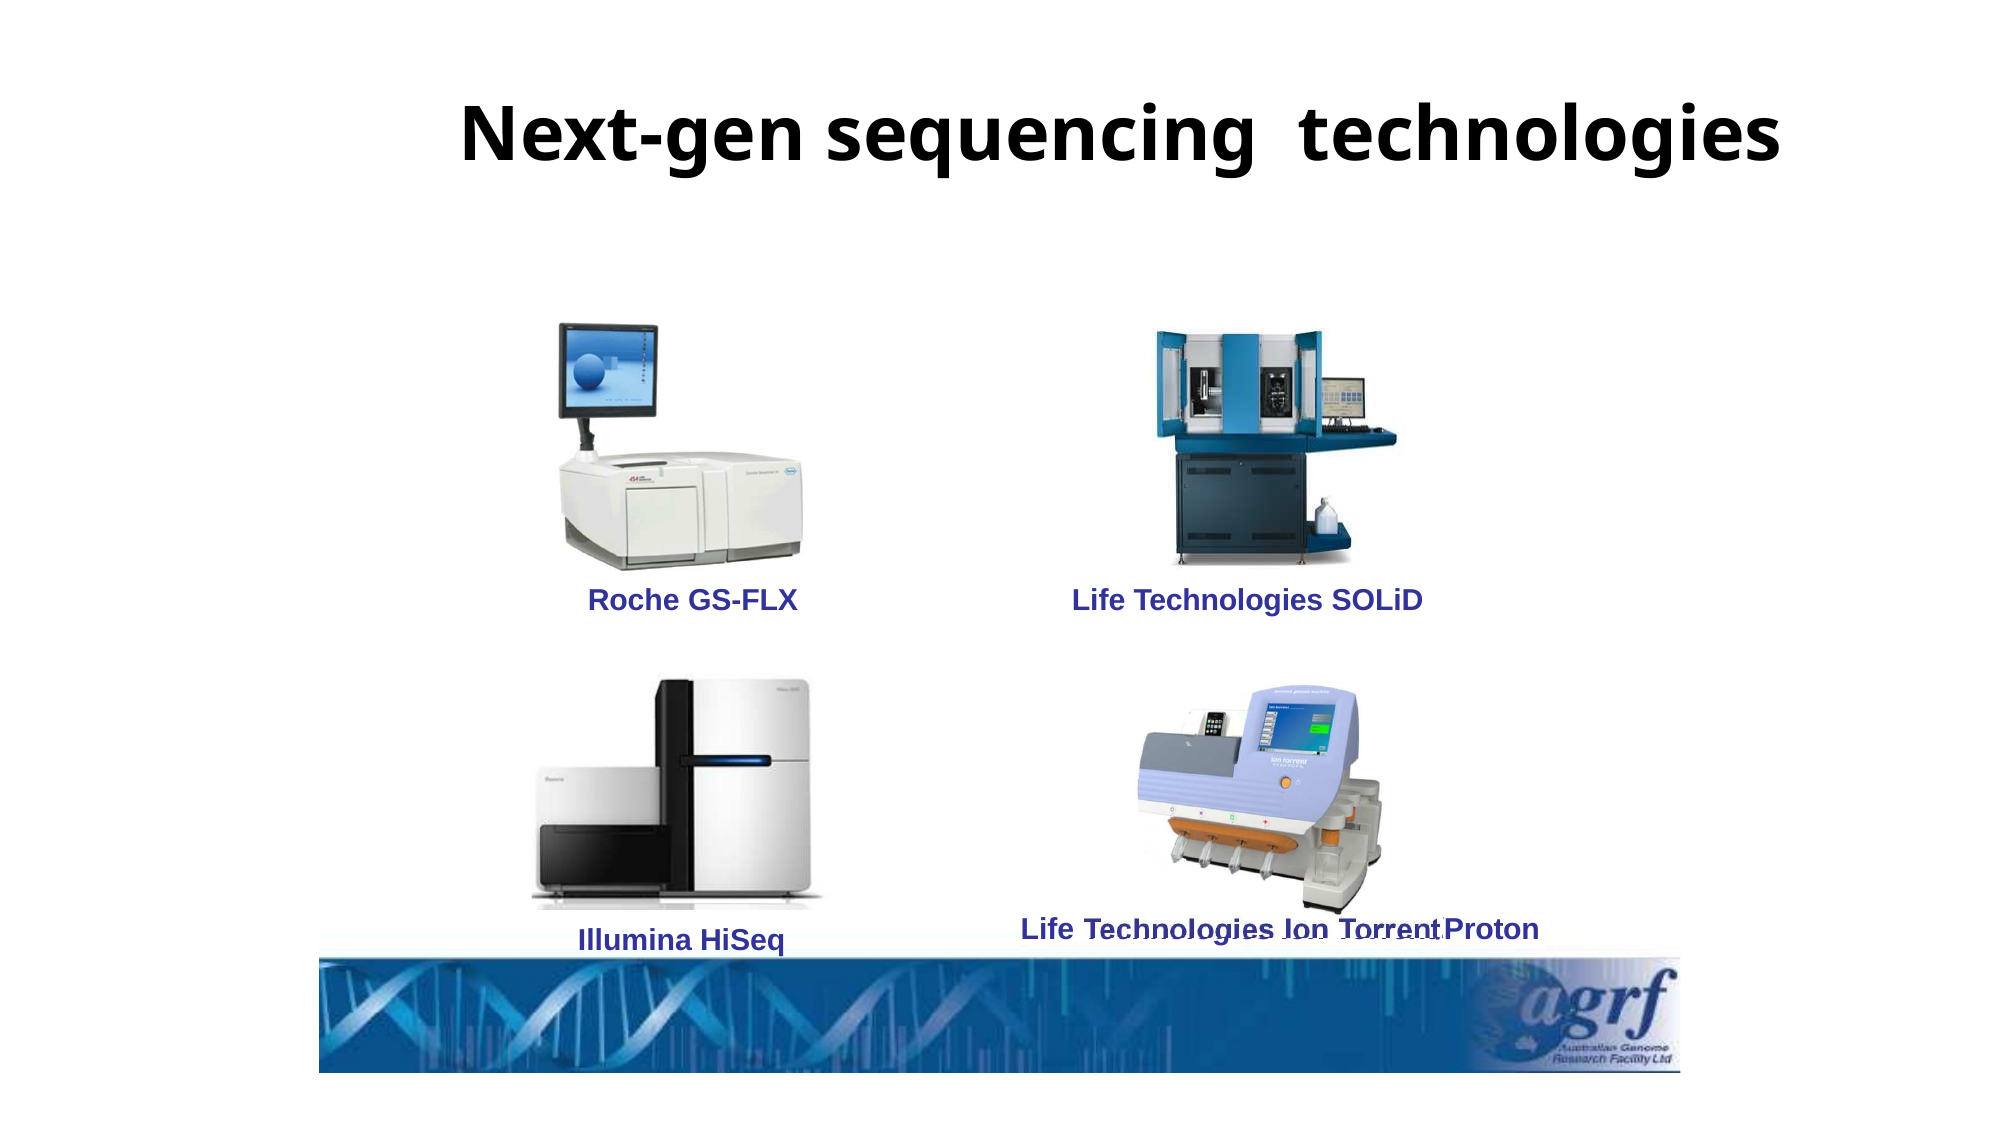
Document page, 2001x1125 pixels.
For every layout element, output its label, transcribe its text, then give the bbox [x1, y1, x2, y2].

text_box Illumina HiSeq [575, 918, 789, 957]
text_box [1074, 671, 1443, 938]
text_box [1151, 327, 1406, 570]
text_box Life Technologies Ion Torrent/Proton [1018, 907, 1549, 946]
text_box [531, 673, 830, 910]
text_box [319, 931, 1681, 1073]
text_box [555, 321, 804, 575]
text_box Roche GS-FLX [586, 578, 802, 617]
text_box Life Technologies SOLiD [1069, 578, 1430, 617]
title Next-gen sequencing technologies [273, 34, 1839, 225]
